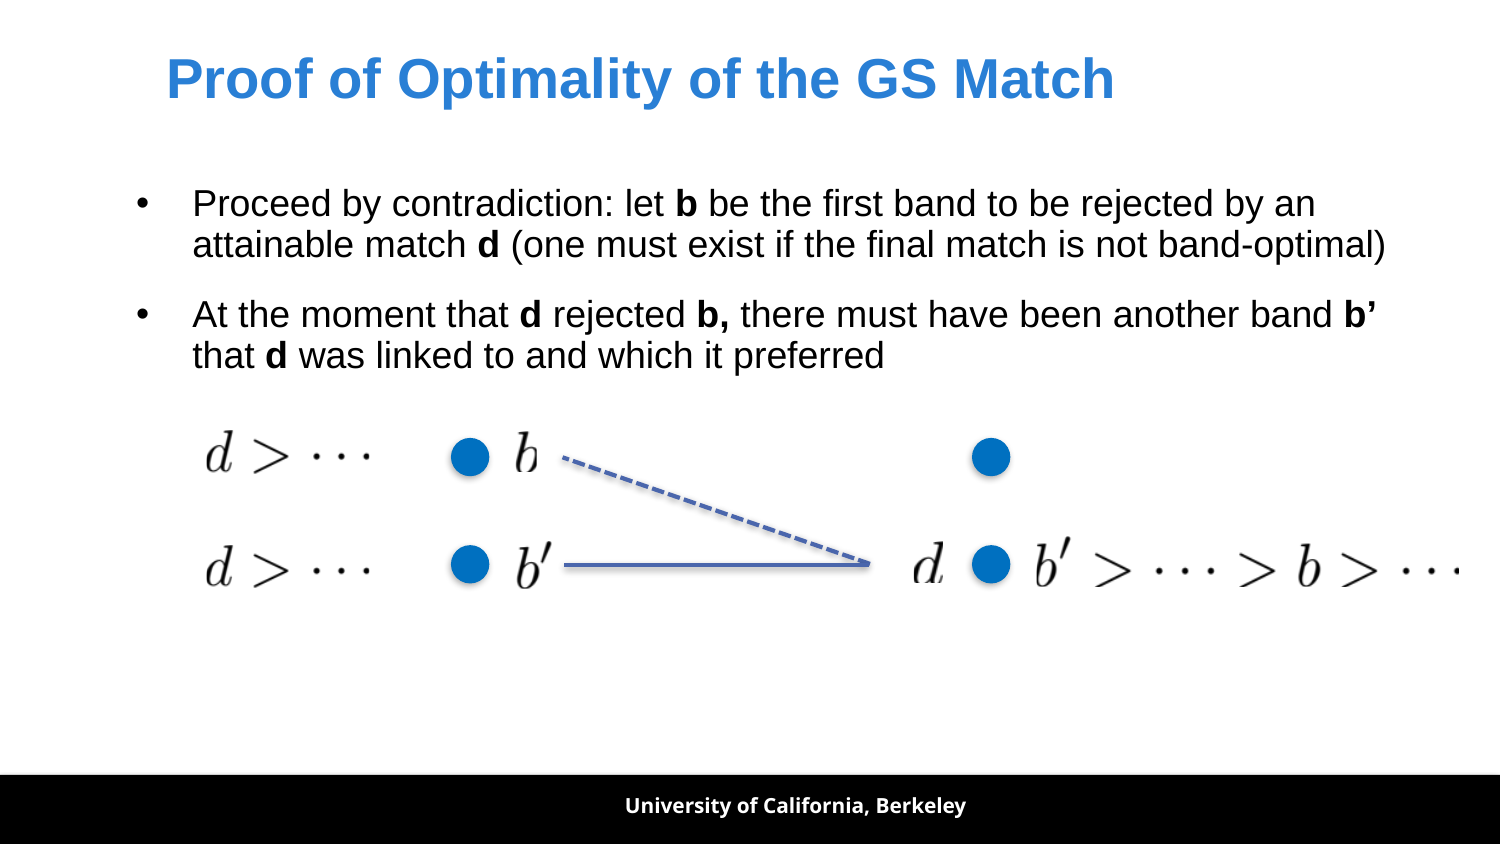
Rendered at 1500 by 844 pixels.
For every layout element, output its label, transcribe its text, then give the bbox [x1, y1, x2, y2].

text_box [120, 287, 1460, 589]
title Proof of Optimality of the GS Match [151, 6, 1349, 147]
text_box Proceed by contradiction: let b be the first band to be rejected by an attainable match d (one must exist if the final match is not band-optimal) [120, 176, 1418, 287]
footer University of California, Berkeley [320, 785, 1271, 838]
